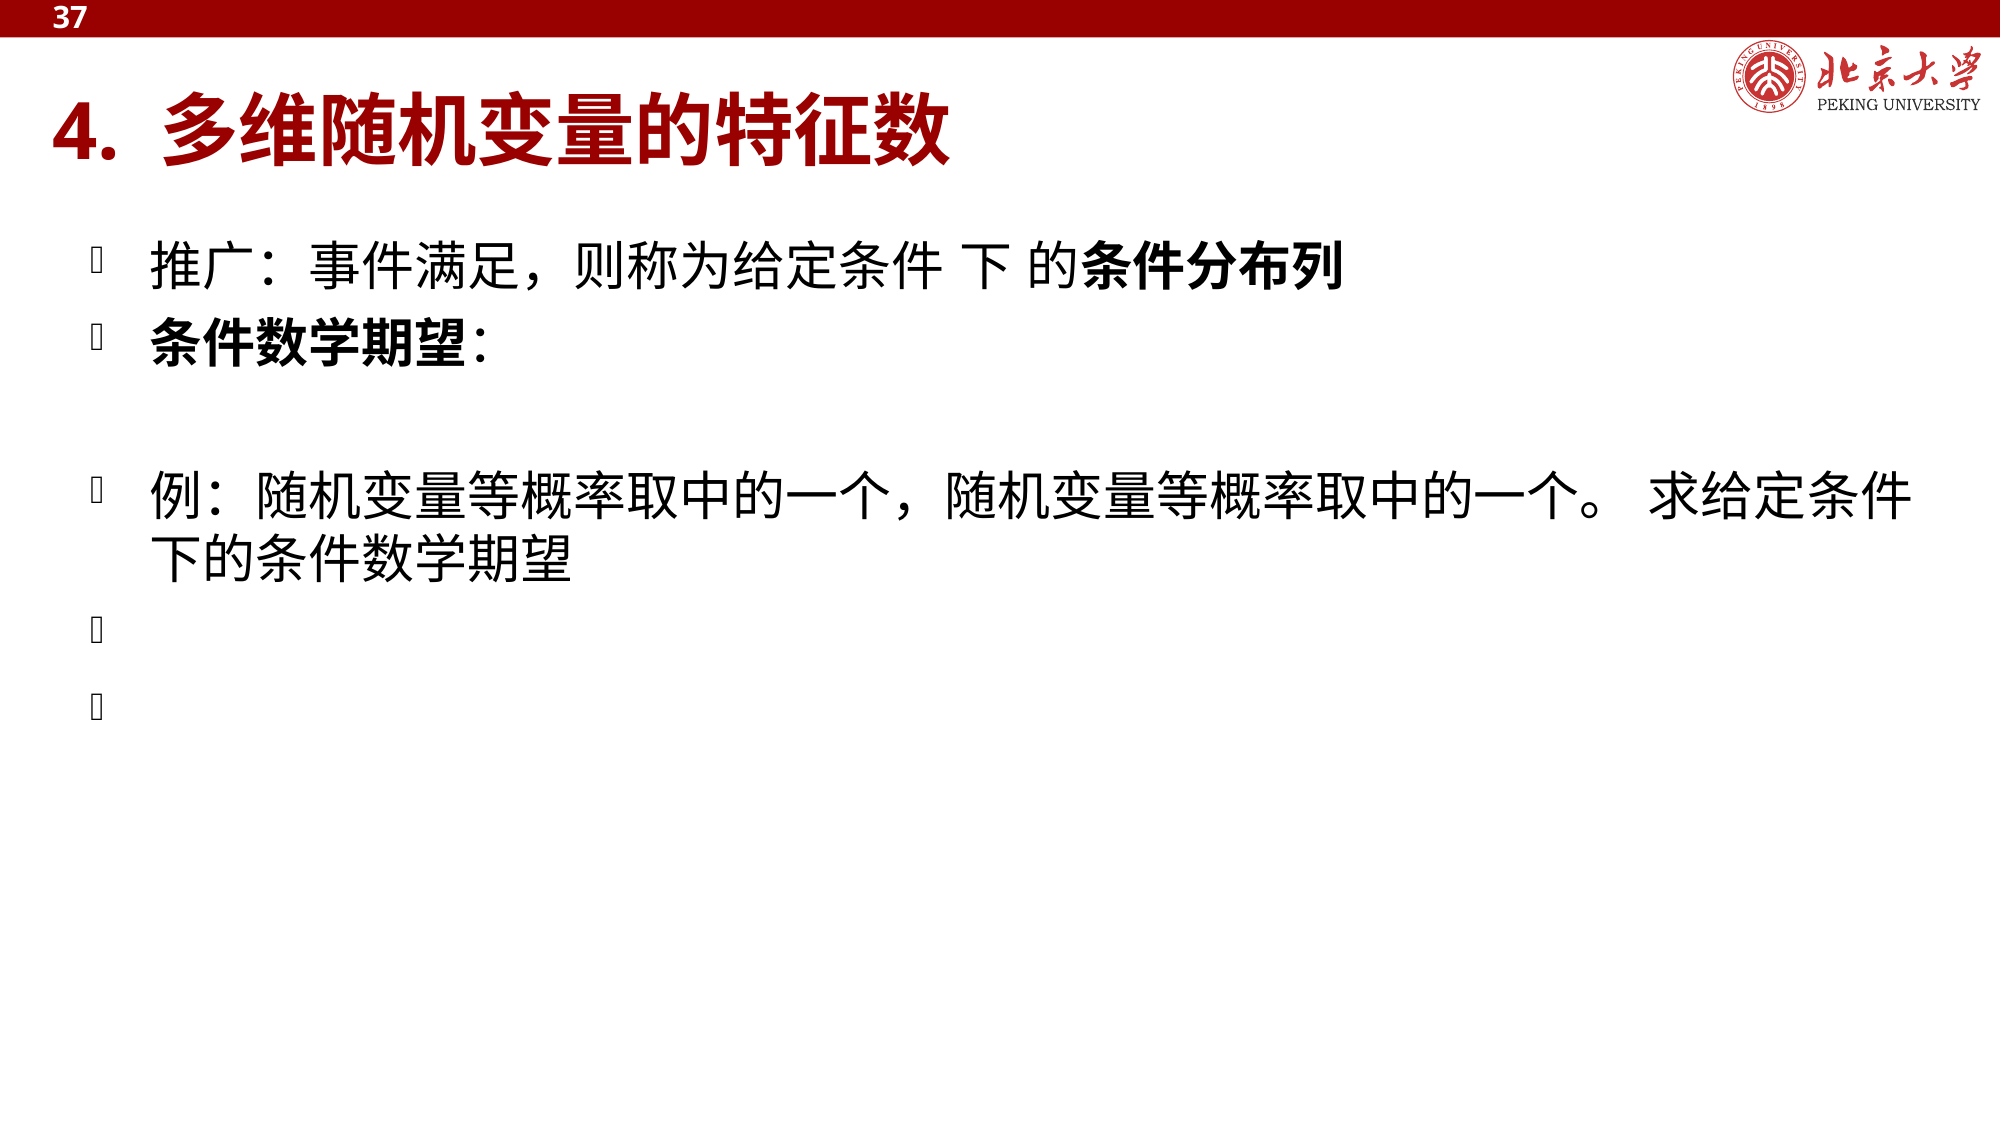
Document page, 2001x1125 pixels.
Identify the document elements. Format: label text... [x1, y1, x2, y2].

slide_number 37 [37, 5, 225, 34]
title 4. 多维随机变量的特征数 [37, 62, 1951, 194]
